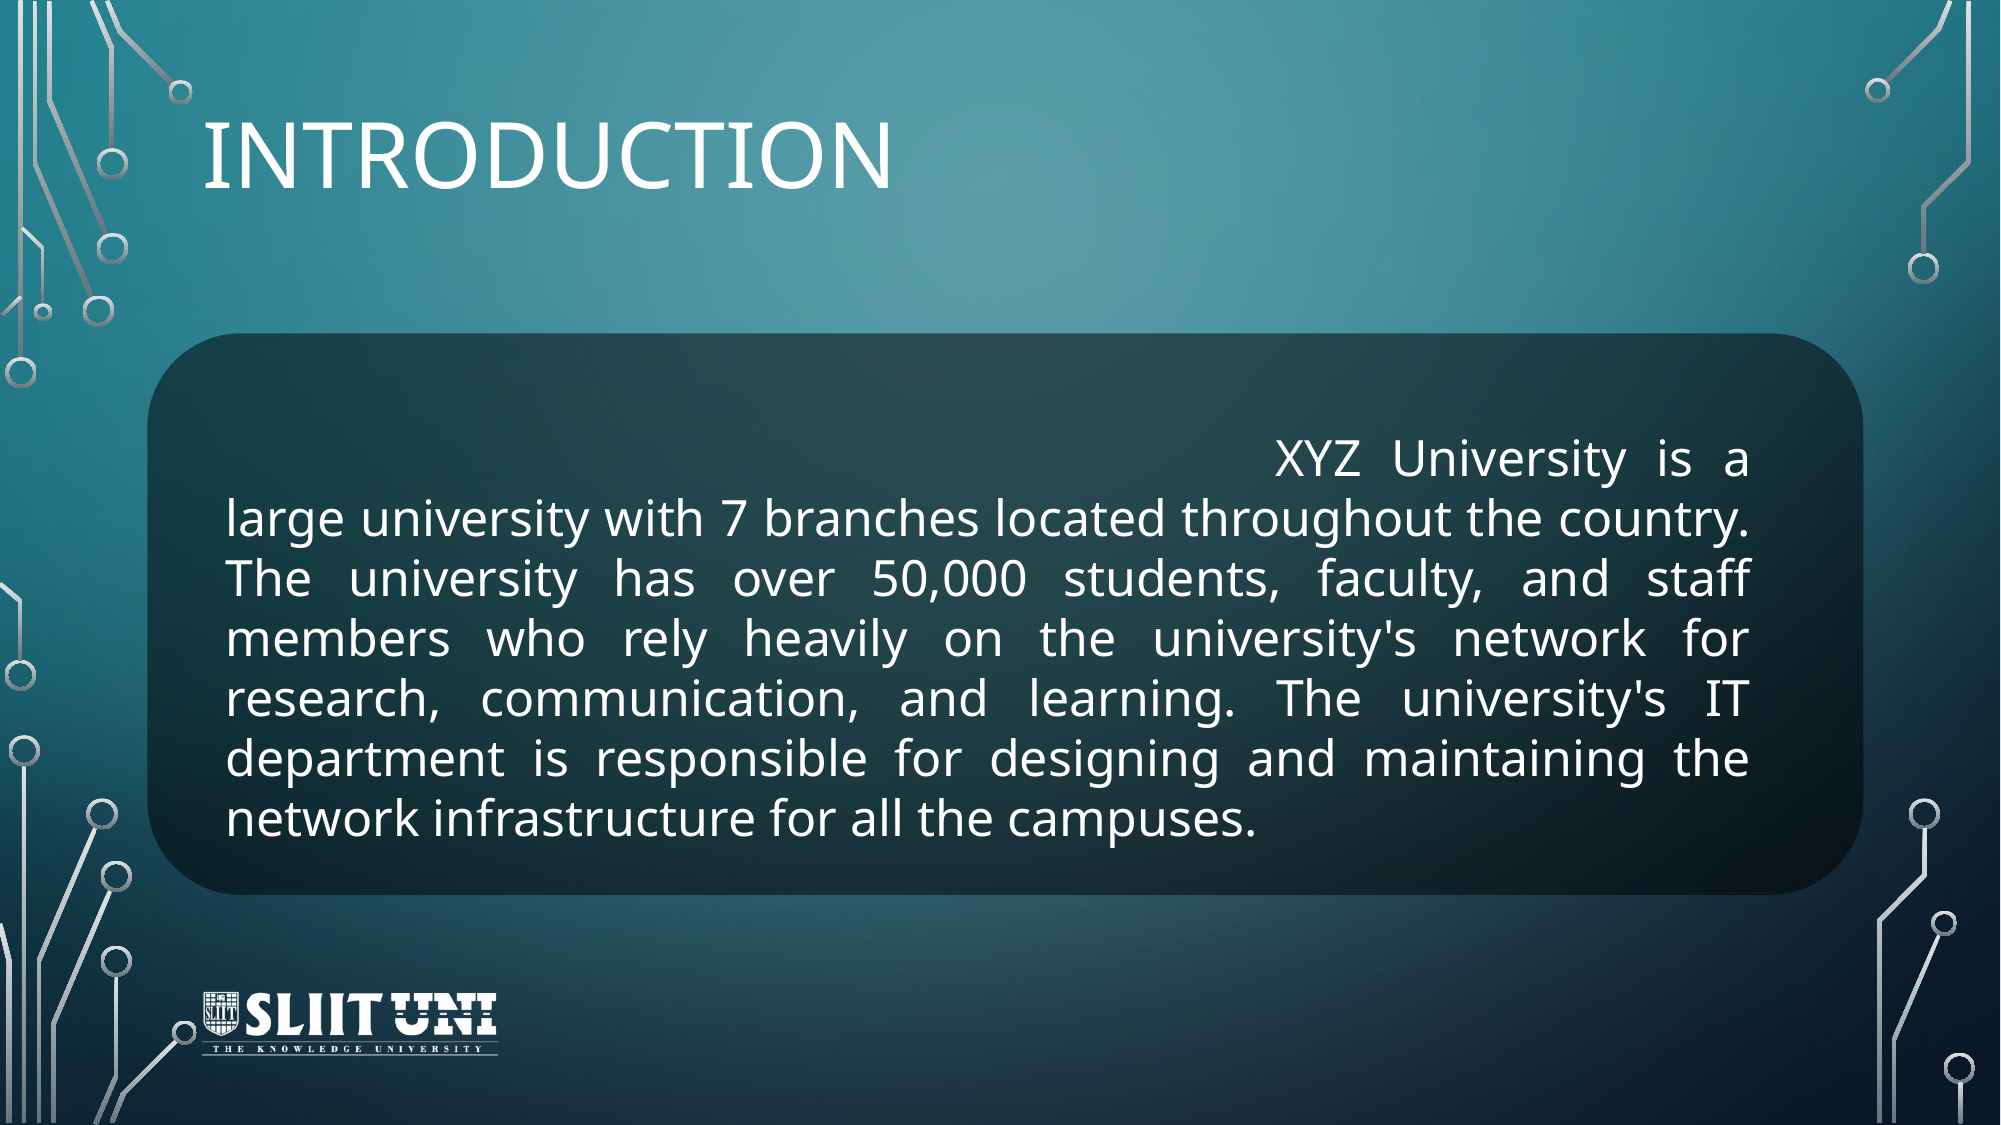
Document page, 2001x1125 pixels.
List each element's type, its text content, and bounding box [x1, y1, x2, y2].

picture [186, 987, 511, 1060]
text_box [147, 333, 1864, 895]
text_box INTRODUCTION [187, 101, 1761, 250]
text_box XYZ University is a large university with 7 branches located throughout the country. The university has over 50,000 students, faculty, and staff members who rely heavily on the university's network for research, communication, and learning. The university's IT department is responsible for designing and maintaining the network infrastructure for all the campuses. [187, 395, 1790, 878]
